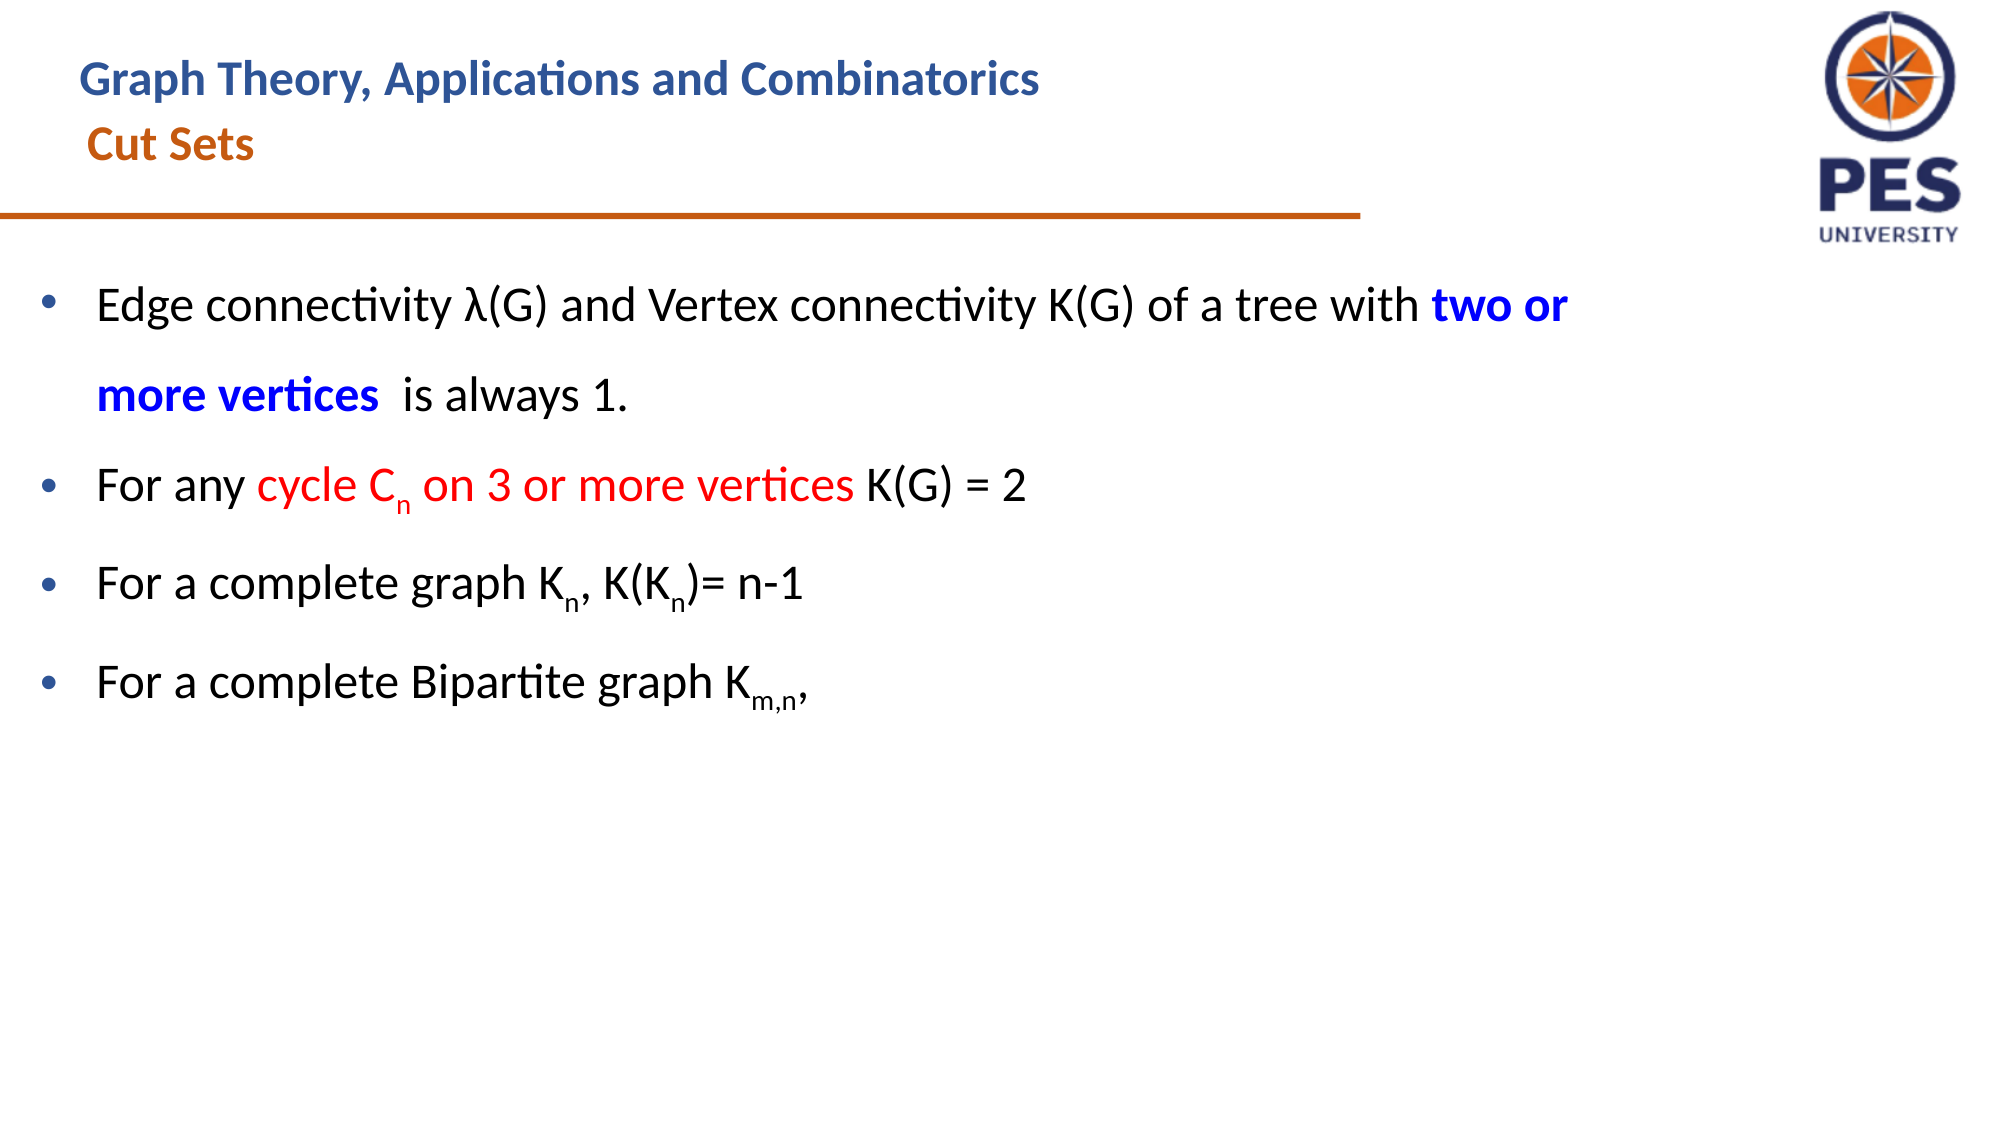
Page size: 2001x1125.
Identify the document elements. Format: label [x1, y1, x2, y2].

picture [1784, 0, 2000, 277]
